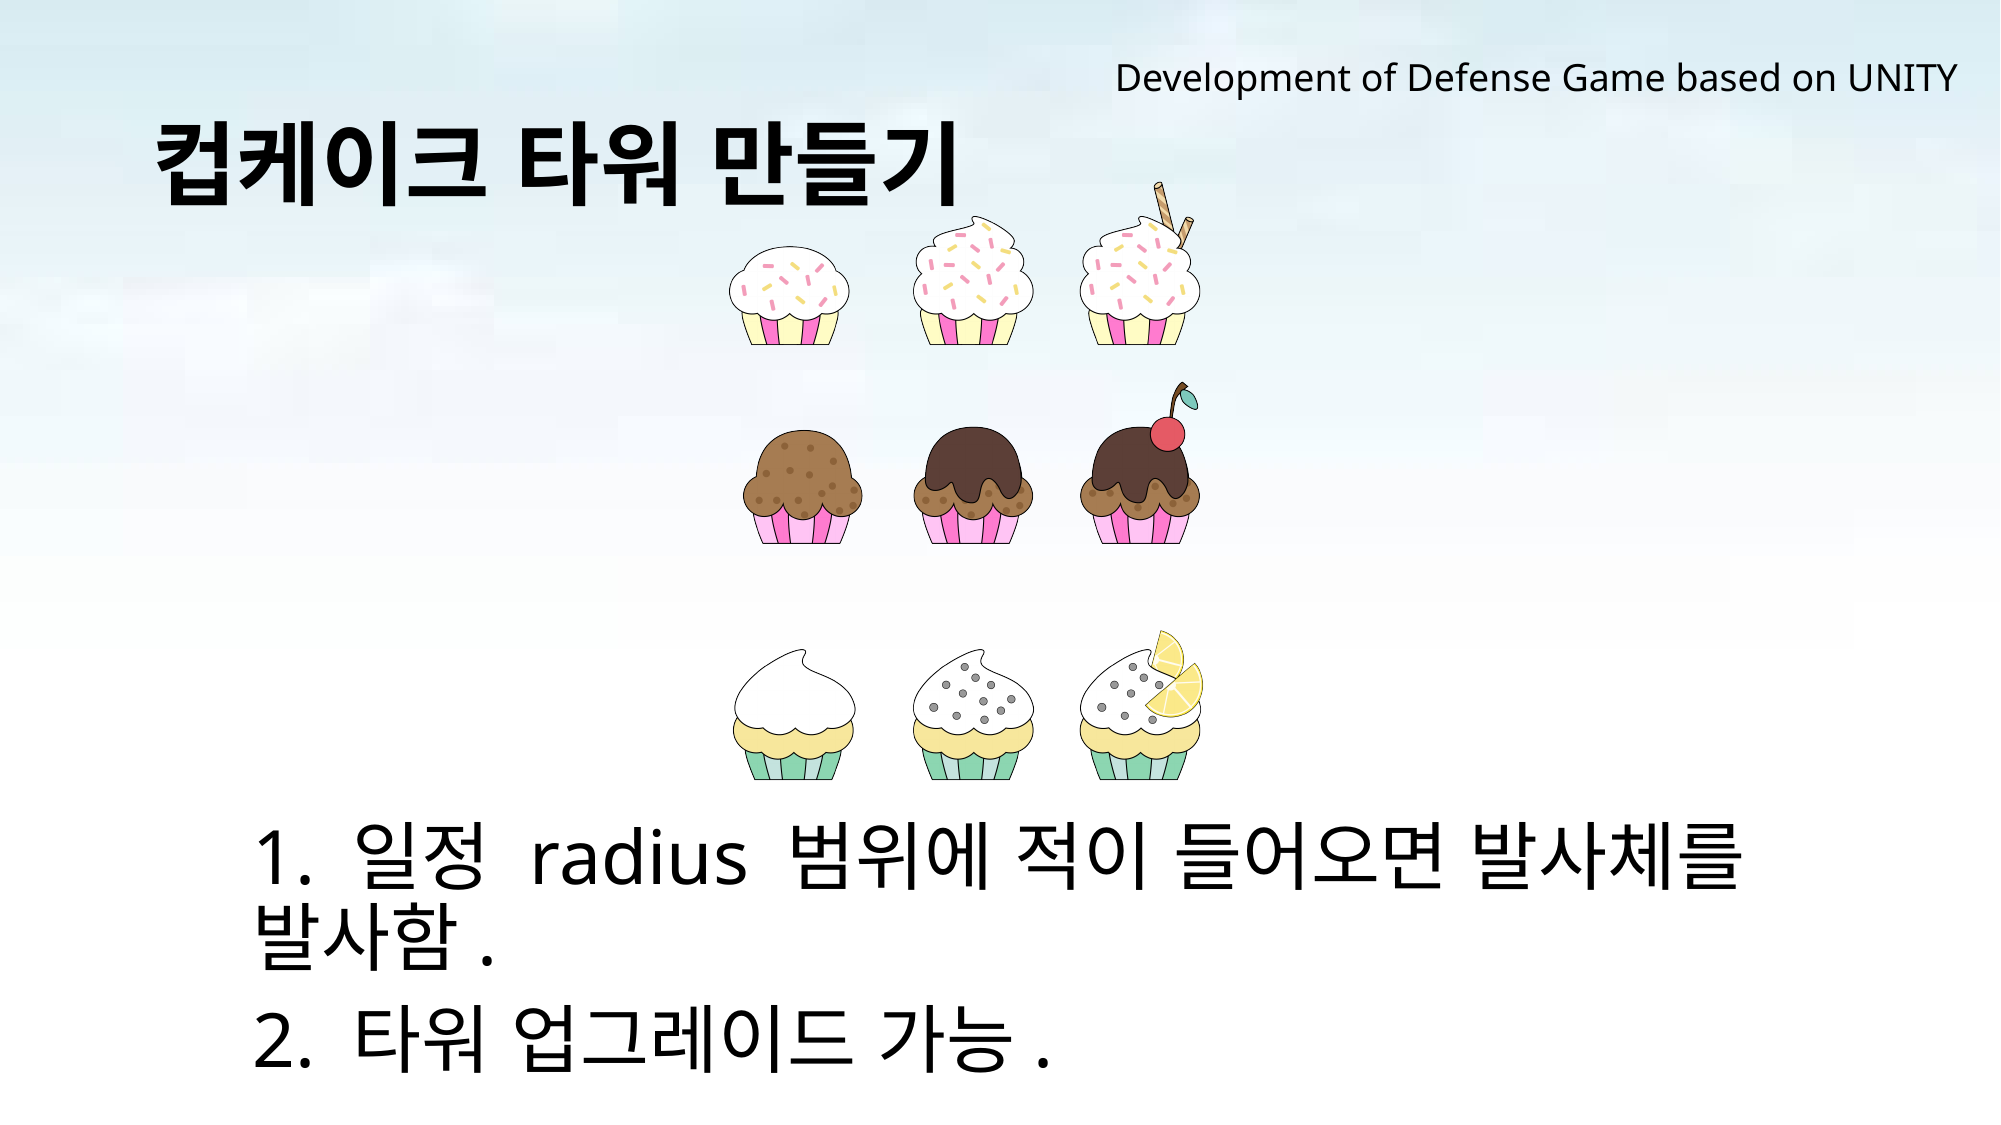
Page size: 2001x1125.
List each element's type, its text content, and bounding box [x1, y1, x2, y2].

title 컵케이크 타워 만들기 [137, 59, 1863, 278]
text_box 1. 일정 radius 범위에 적이 들어오면 발사체를 발사함. 2. 타워 업그레이드 가능. [237, 812, 1963, 1125]
text_box Development of Defense Game based on UNITY [1099, 46, 2000, 107]
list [704, 149, 1227, 813]
picture [0, 0, 2001, 1125]
